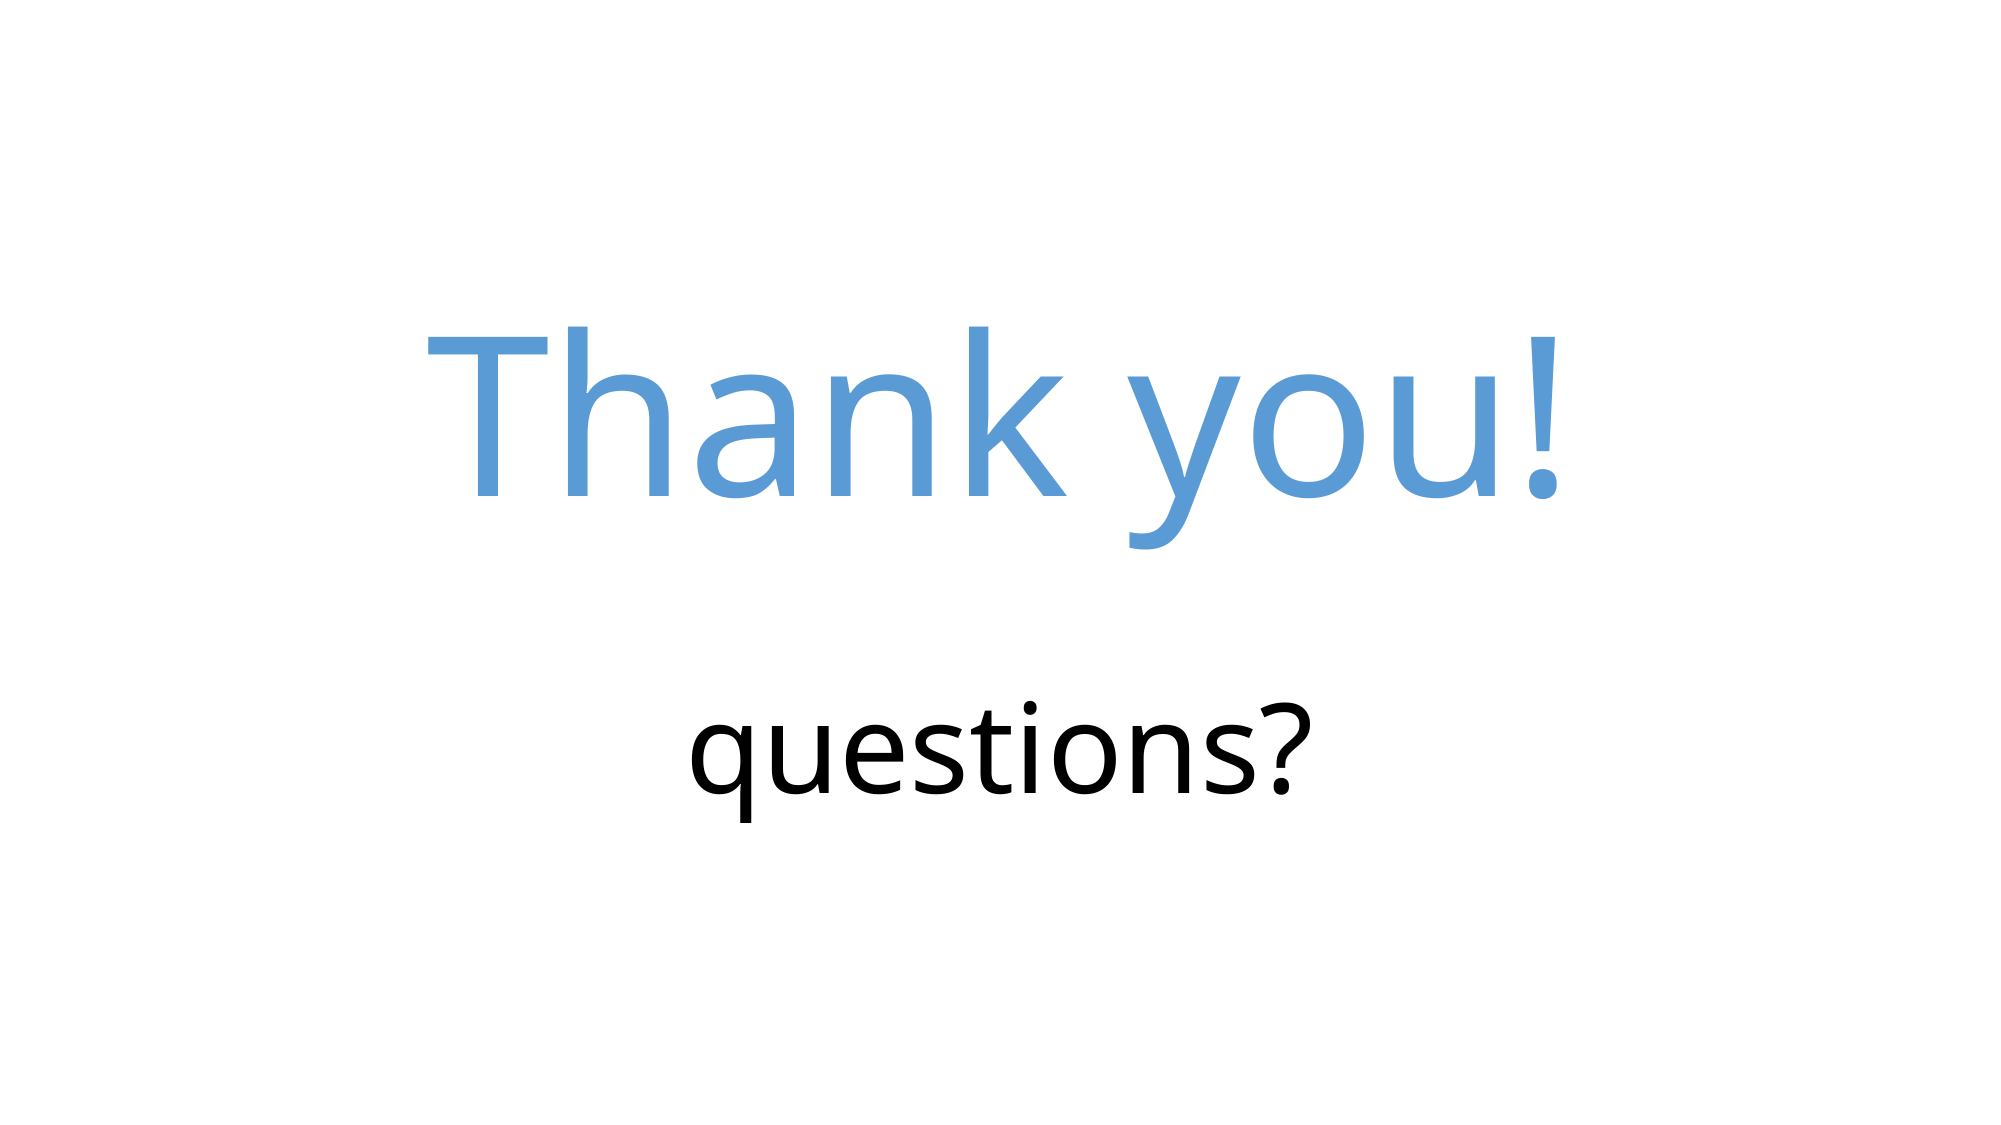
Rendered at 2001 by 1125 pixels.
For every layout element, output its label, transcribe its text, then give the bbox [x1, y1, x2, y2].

title Thank you! [249, 160, 1750, 552]
subtitle questions? [184, 678, 1816, 950]
